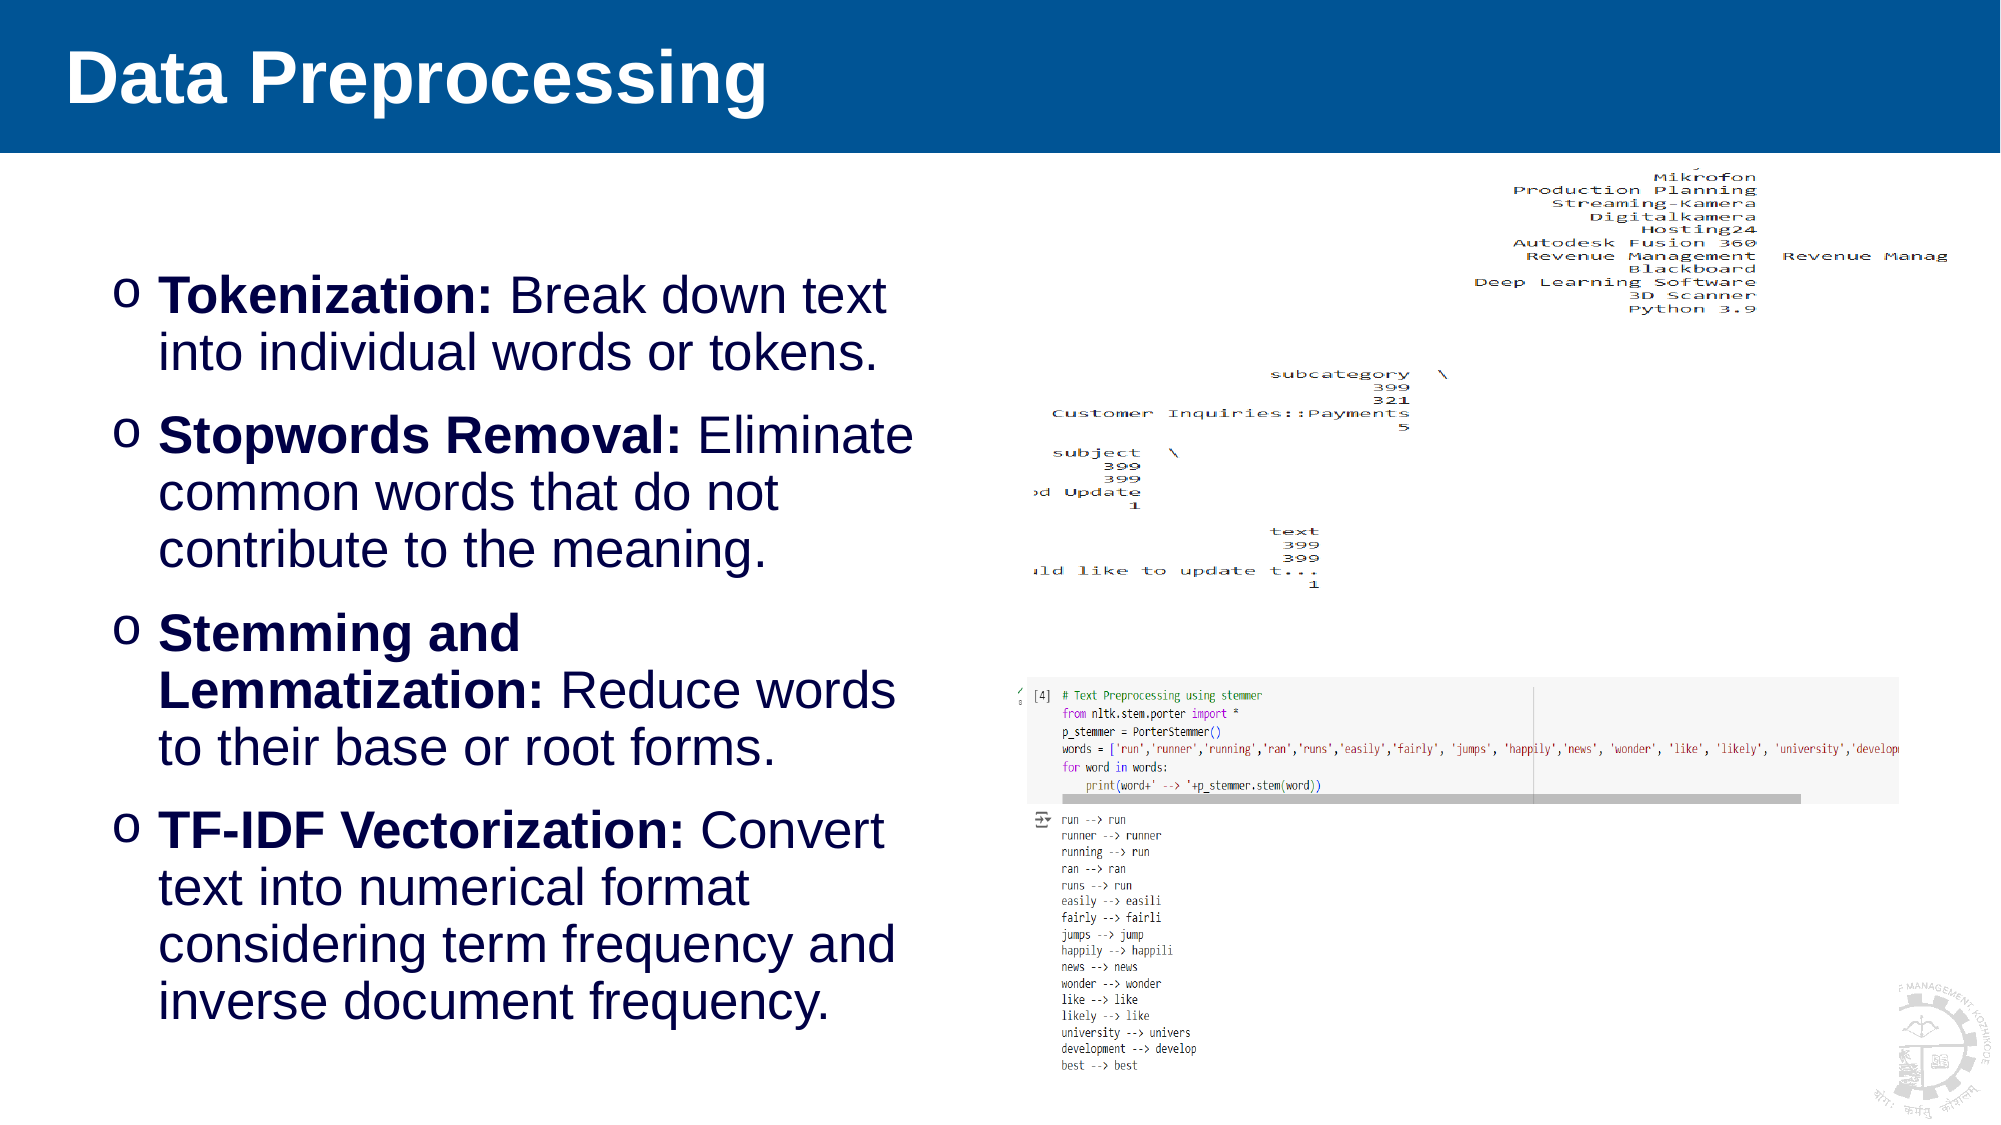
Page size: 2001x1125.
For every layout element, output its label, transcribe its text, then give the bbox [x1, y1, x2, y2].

list Tokenization: Break down text into individual words or tokens. Stopwords Removal: Eliminate common words that do not contribute to the meaning. Stemming and Lemmatization: Reduce words to their base or root forms. TF-IDF Vectorization: Convert text into numerical format considering term frequency and inverse document frequency. [19, 186, 933, 1098]
picture [1033, 167, 1948, 596]
title Data Preprocessing [49, 12, 1959, 136]
picture [1017, 675, 1899, 1085]
